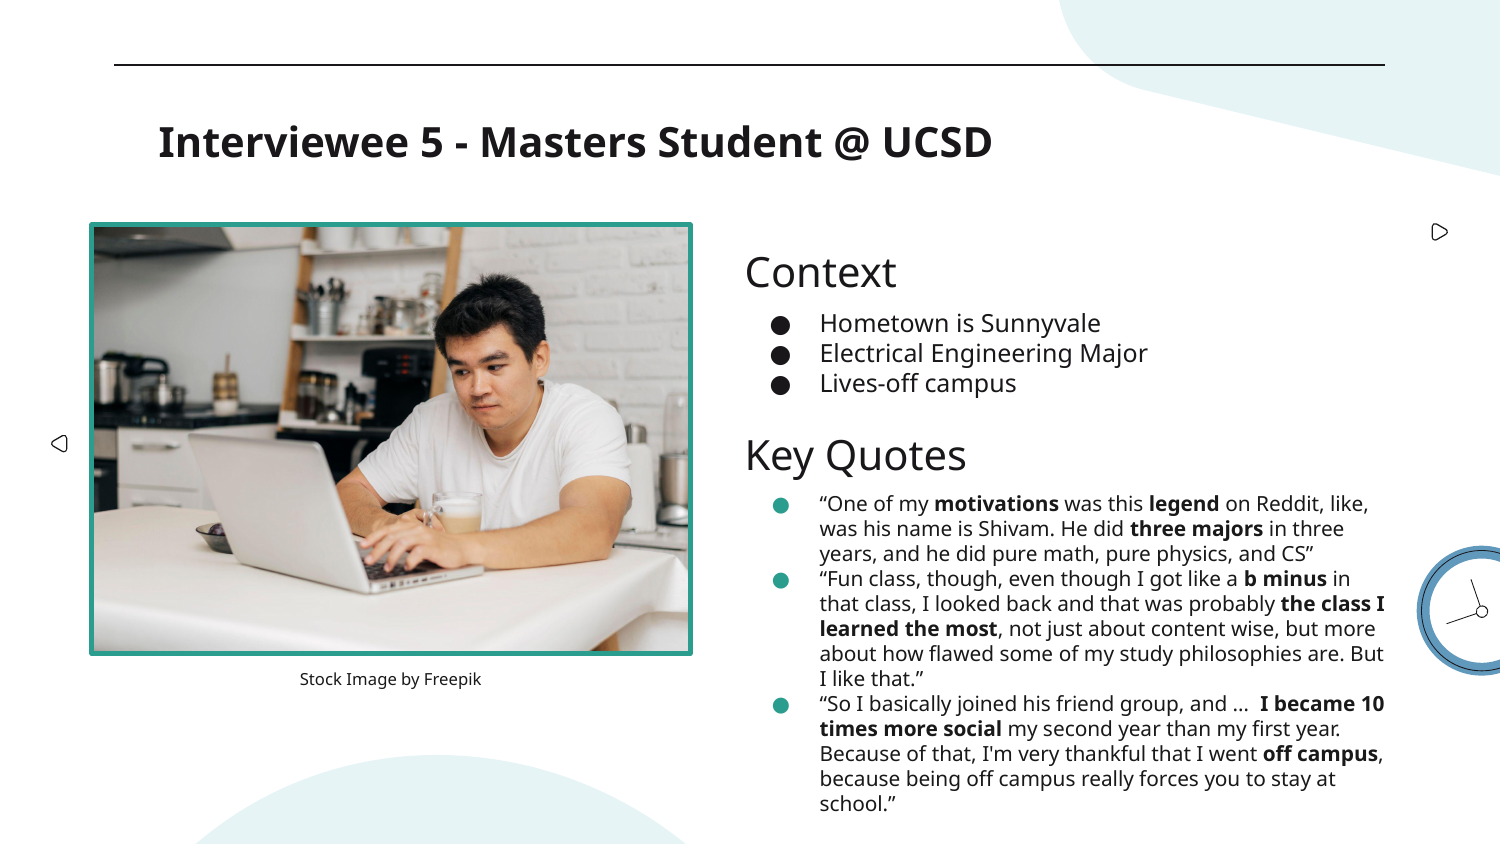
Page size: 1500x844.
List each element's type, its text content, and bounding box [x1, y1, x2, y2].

title Context [729, 227, 1367, 311]
title Key Quotes [729, 409, 1367, 494]
title Interviewee 5 - Masters Student @ UCSD [143, 97, 1114, 181]
picture [93, 226, 689, 652]
subtitle “One of my motivations was this legend on Reddit, like, was his name is Shivam. He did three majors in three years, and he did pure math, pure physics, and CS” “Fun class, though, even though I got like a b minus in that class, I looked back and that was probably the class I learned the most, not just about content wise, but more about how flawed some of my study philosophies are. But I like that.” “So I basically joined his friend group, and … I became 10 times more social my second year than my first year. Because of that, I'm very thankful that I went off campus, because being off campus really forces you to stay at school.” [729, 475, 1401, 834]
text_box Stock Image by Freepik [125, 660, 657, 699]
subtitle Hometown is Sunnyvale Electrical Engineering Major Lives-off campus [729, 311, 1367, 409]
